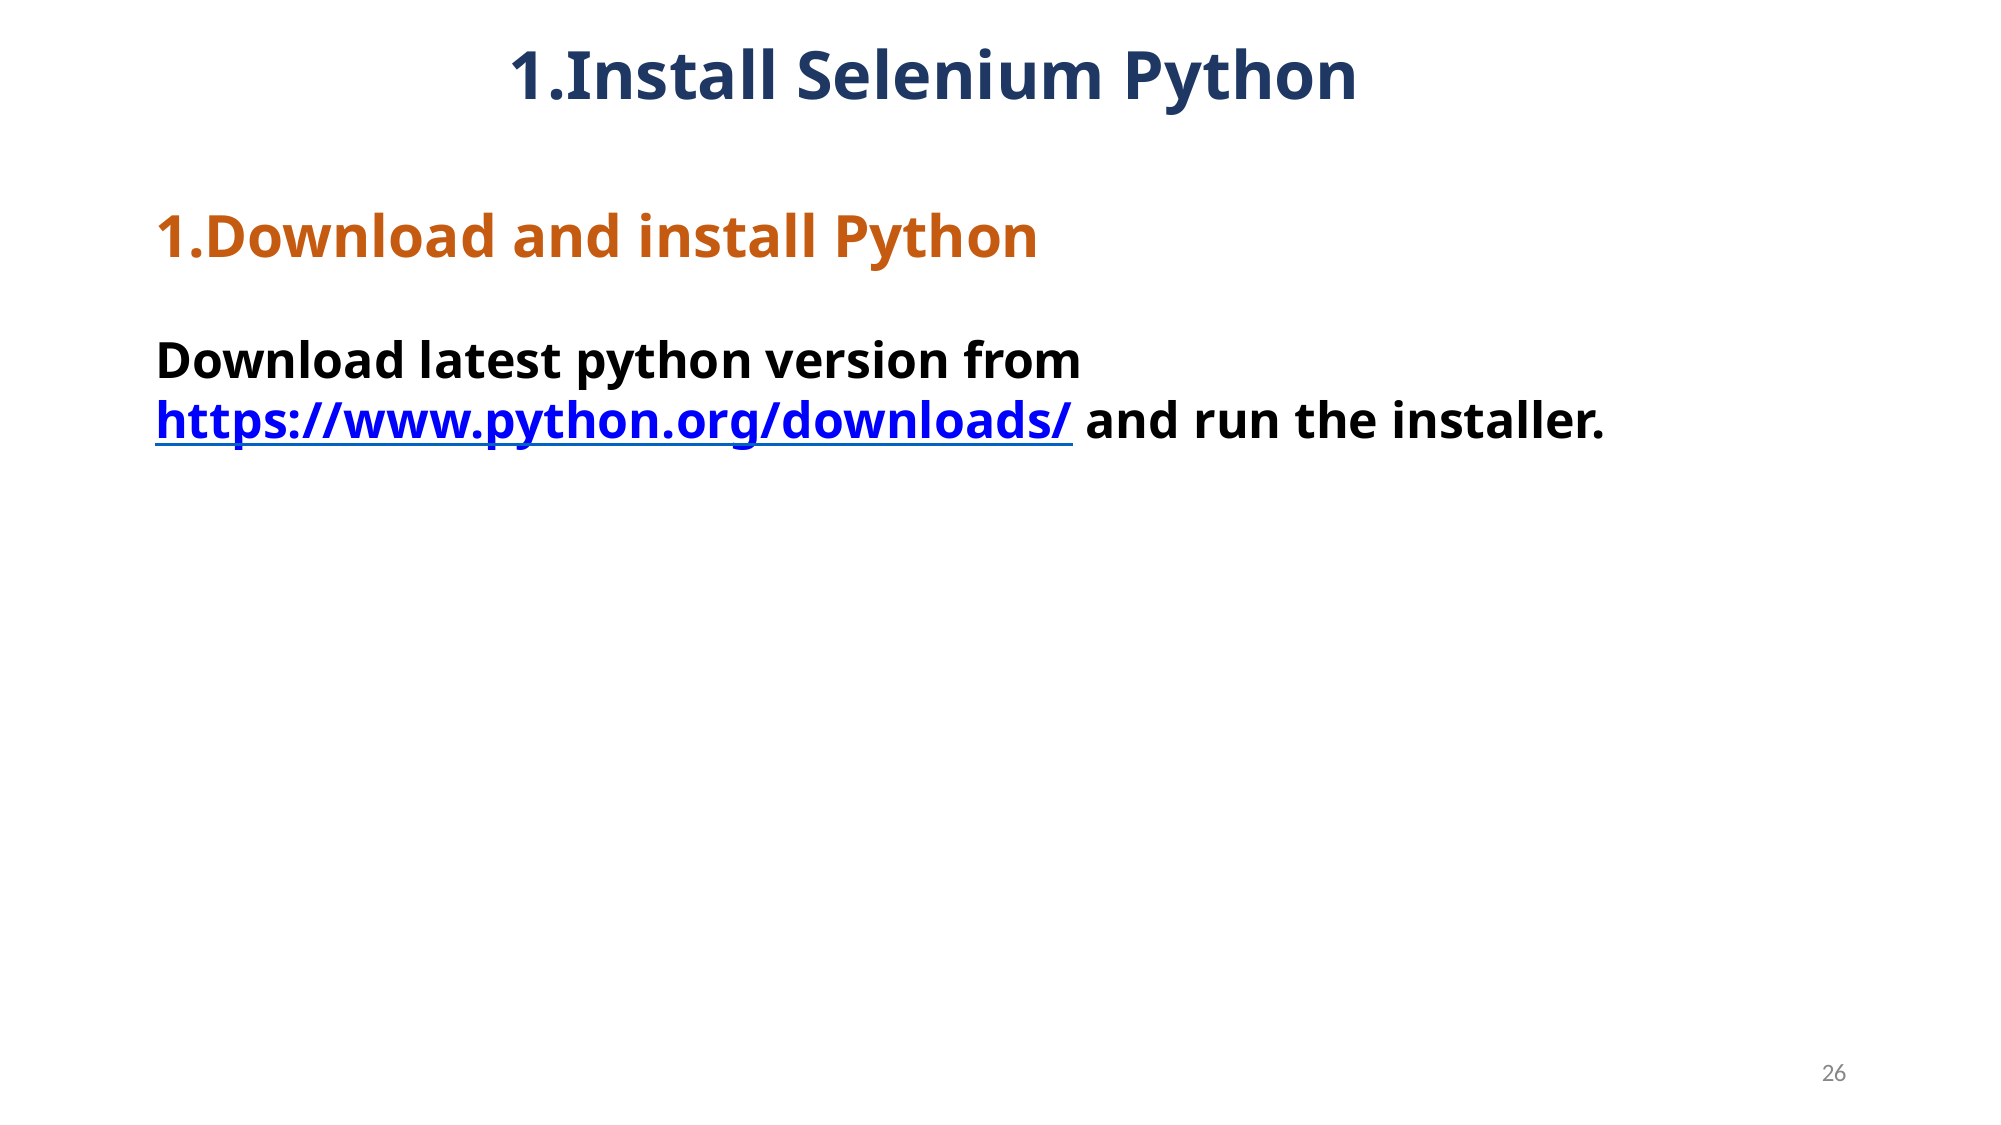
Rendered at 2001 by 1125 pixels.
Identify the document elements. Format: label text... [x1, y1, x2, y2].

title 1.Install Selenium Python [506, 31, 1484, 169]
slide_number 26 [1819, 1060, 1856, 1125]
list 1.Download and install Python Download latest python version from https://www.python.org/downloads/ and run the installer. [97, 169, 1896, 837]
